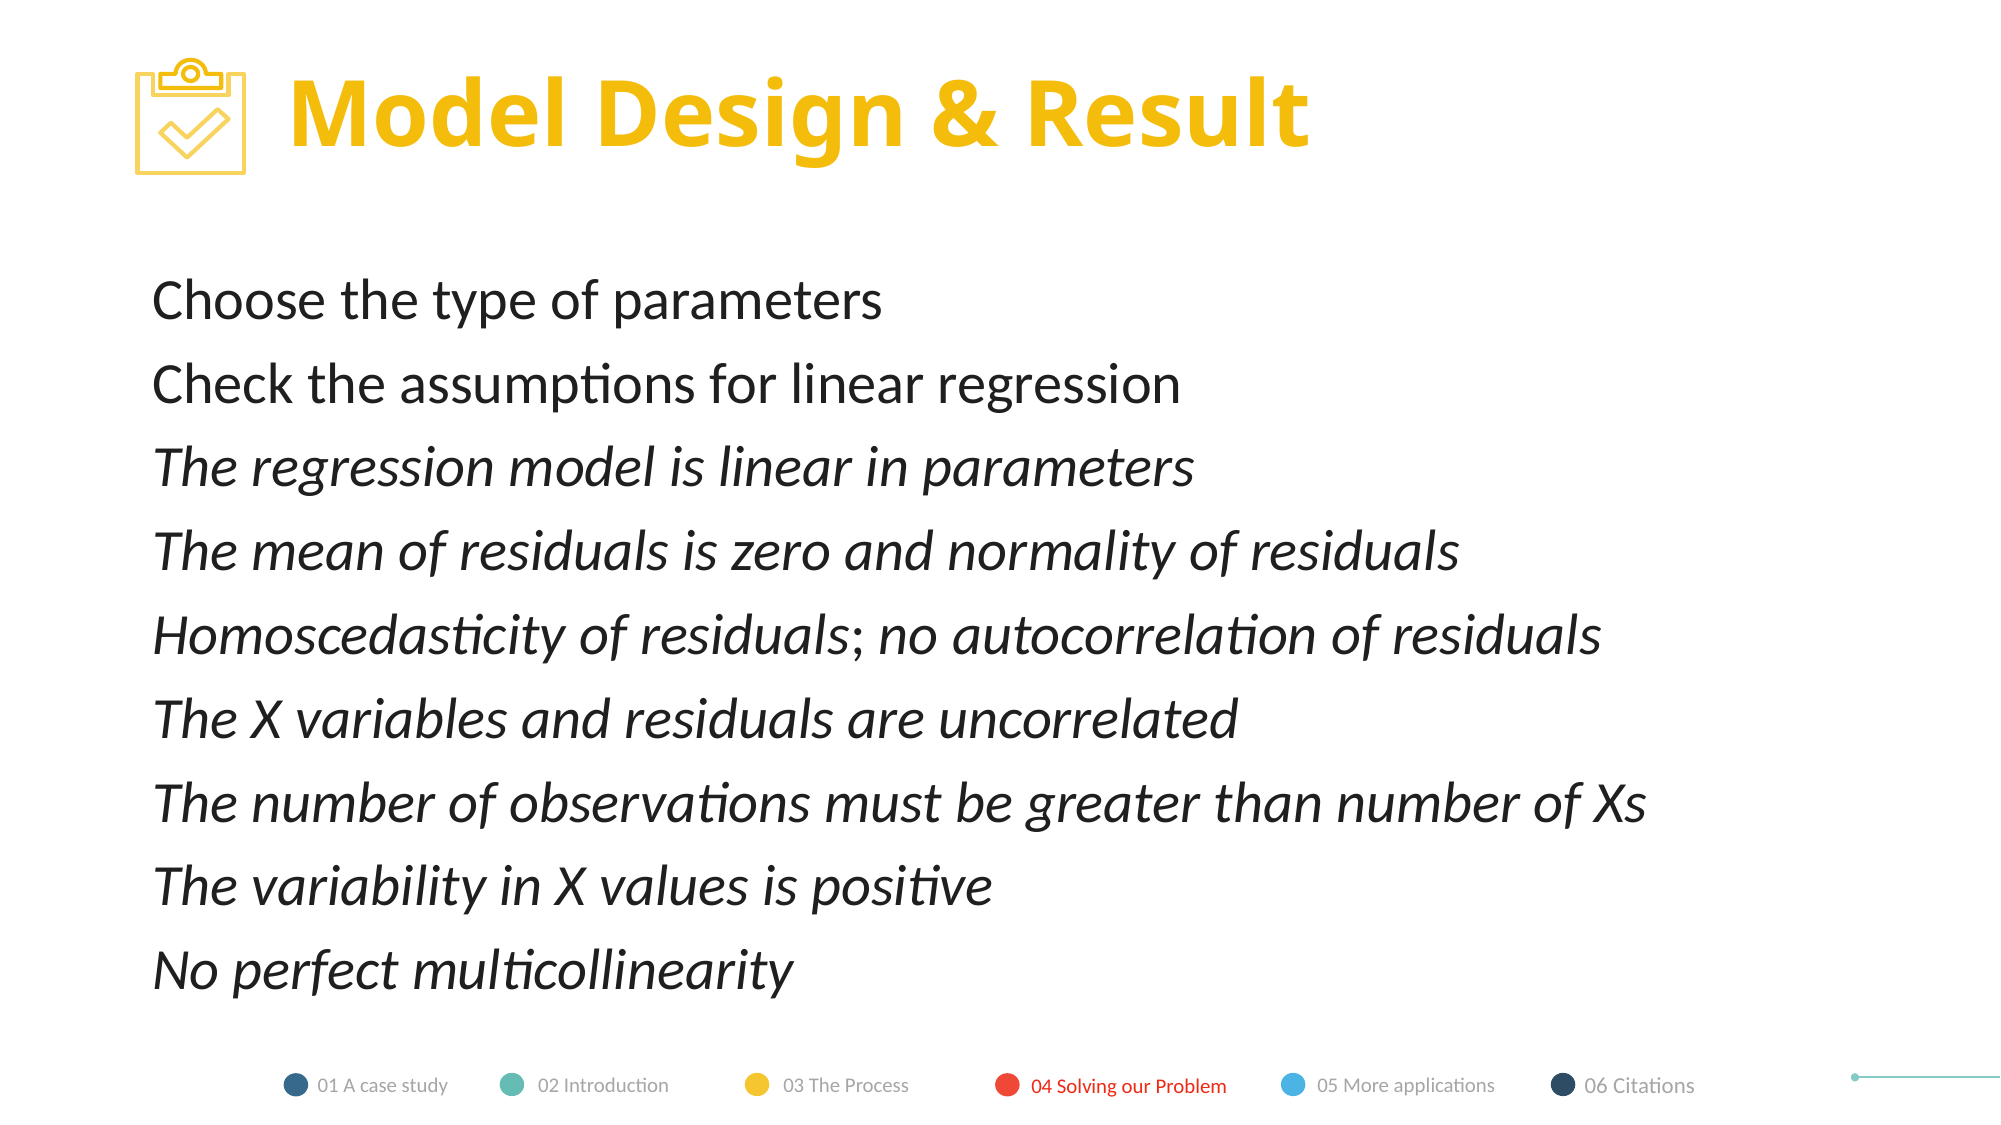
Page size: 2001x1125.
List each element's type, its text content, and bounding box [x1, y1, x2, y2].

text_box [283, 1070, 1696, 1099]
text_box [137, 59, 244, 173]
title Model Design & Result [271, 59, 1863, 261]
list Choose the type of parameters Check the assumptions for linear regression The regression model is linear in parameters The mean of residuals is zero and normality of residuals Homoscedasticity of residuals; no autocorrelation of residuals The X variables and residuals are uncorrelated The number of observations must be greater than number of Xs The variability in X values is positive No perfect multicollinearity [137, 261, 1863, 1014]
